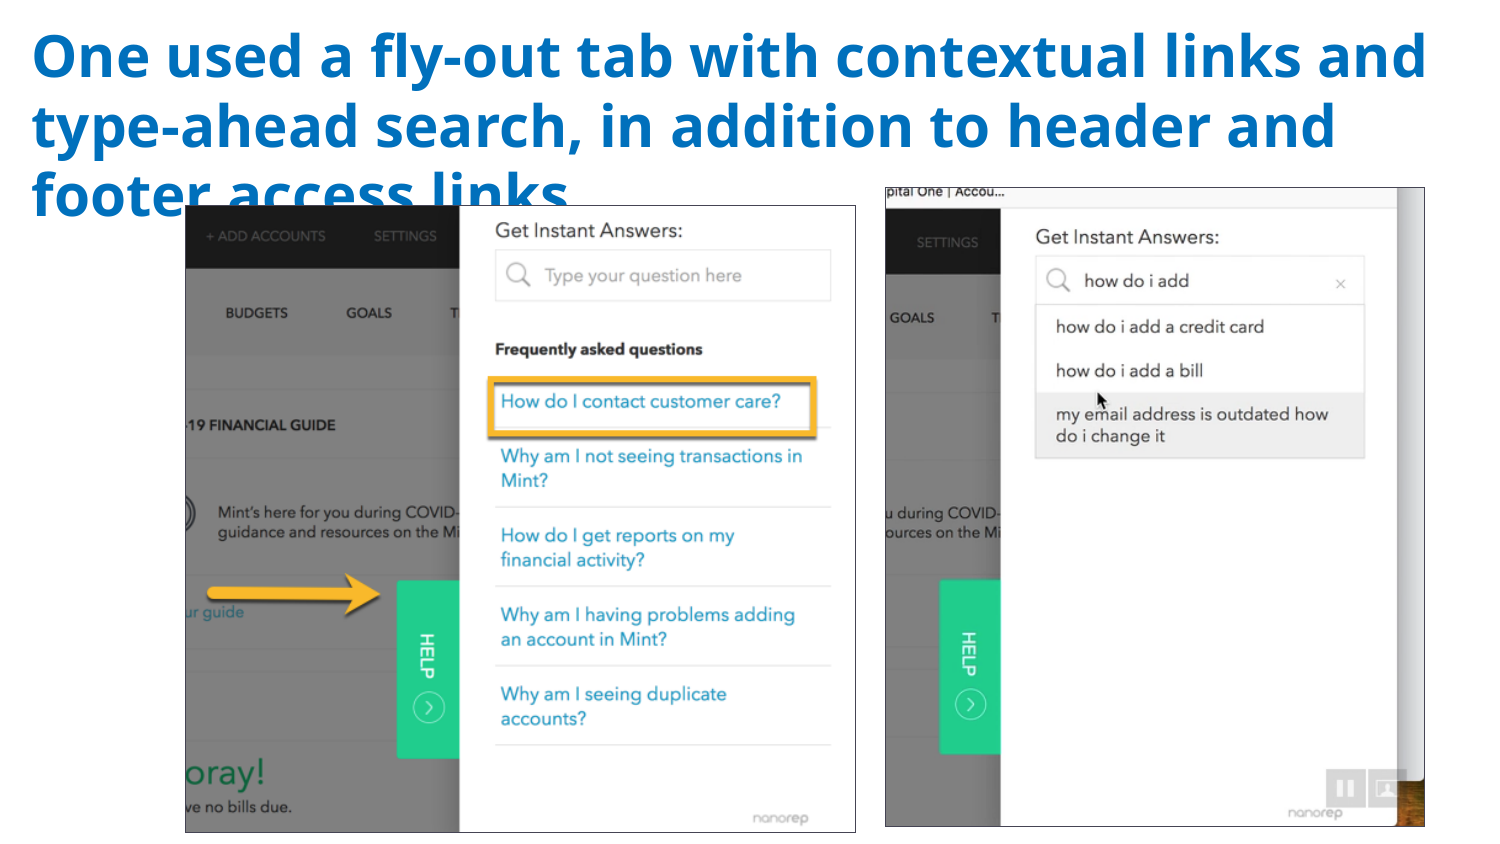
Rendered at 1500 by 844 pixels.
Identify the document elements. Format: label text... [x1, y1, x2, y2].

picture [185, 205, 857, 833]
picture [885, 187, 1426, 828]
title One used a fly-out tab with contextual links and type-ahead search, in addition to header and footer access links [16, 11, 1467, 115]
